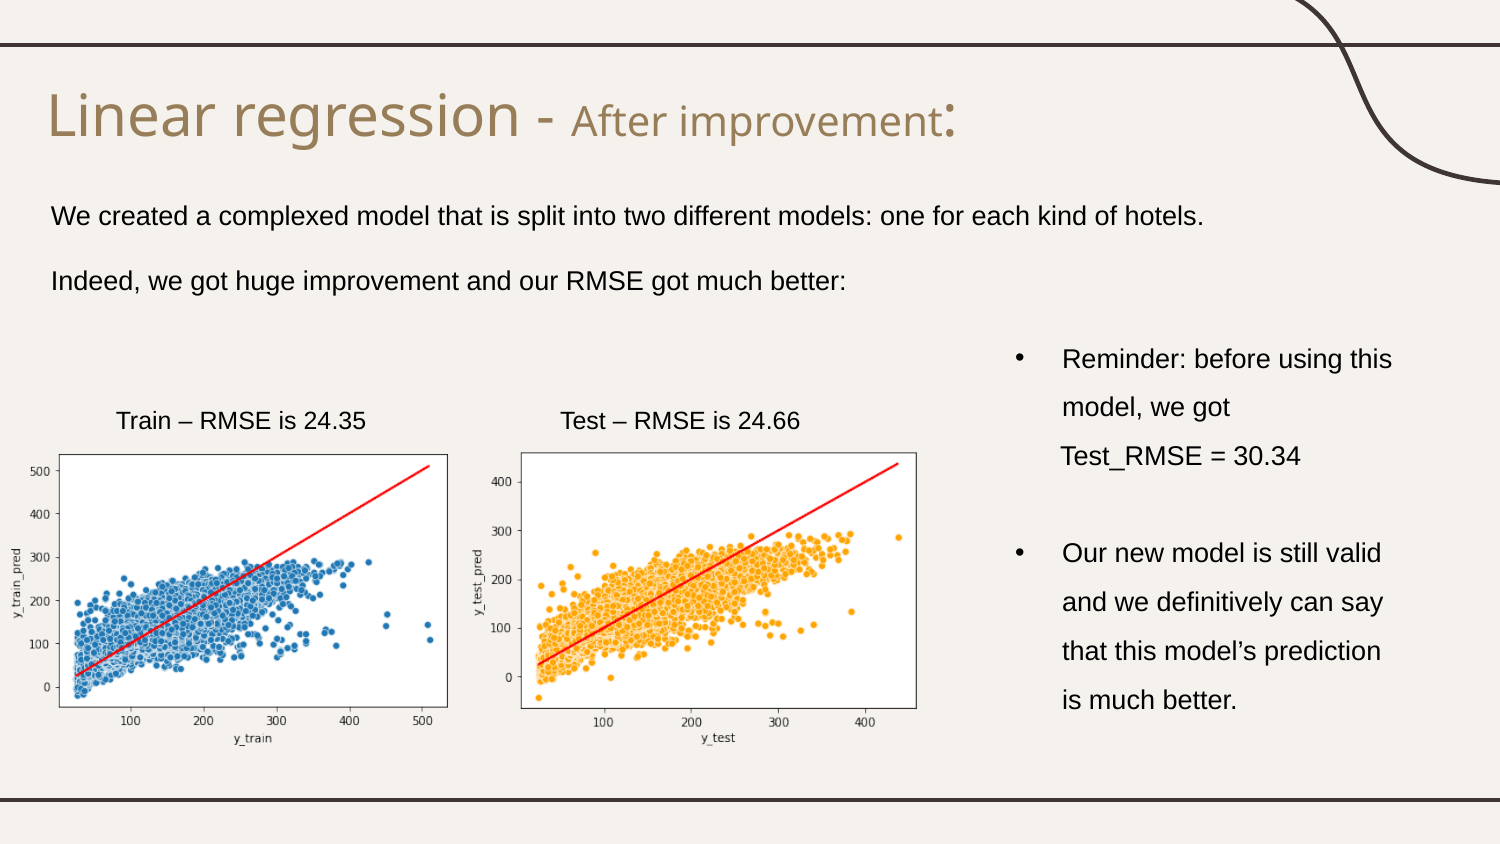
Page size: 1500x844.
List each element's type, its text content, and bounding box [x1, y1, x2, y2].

text_box Test – RMSE is 24.66 [545, 397, 880, 442]
title Linear regression - After improvement: [30, 63, 1250, 159]
text_box We created a complexed model that is split into two different models: one for each kind of hotels. Indeed, we got huge improvement and our RMSE got much better: [36, 158, 1390, 303]
text_box Train – RMSE is 24.35 [101, 397, 395, 443]
text_box Reminder: before using this model, we got Test_RMSE = 30.34 Our new model is still valid and we definitively can say that this model’s prediction is much better. [1000, 317, 1419, 722]
picture [3, 447, 454, 752]
picture [464, 443, 924, 755]
